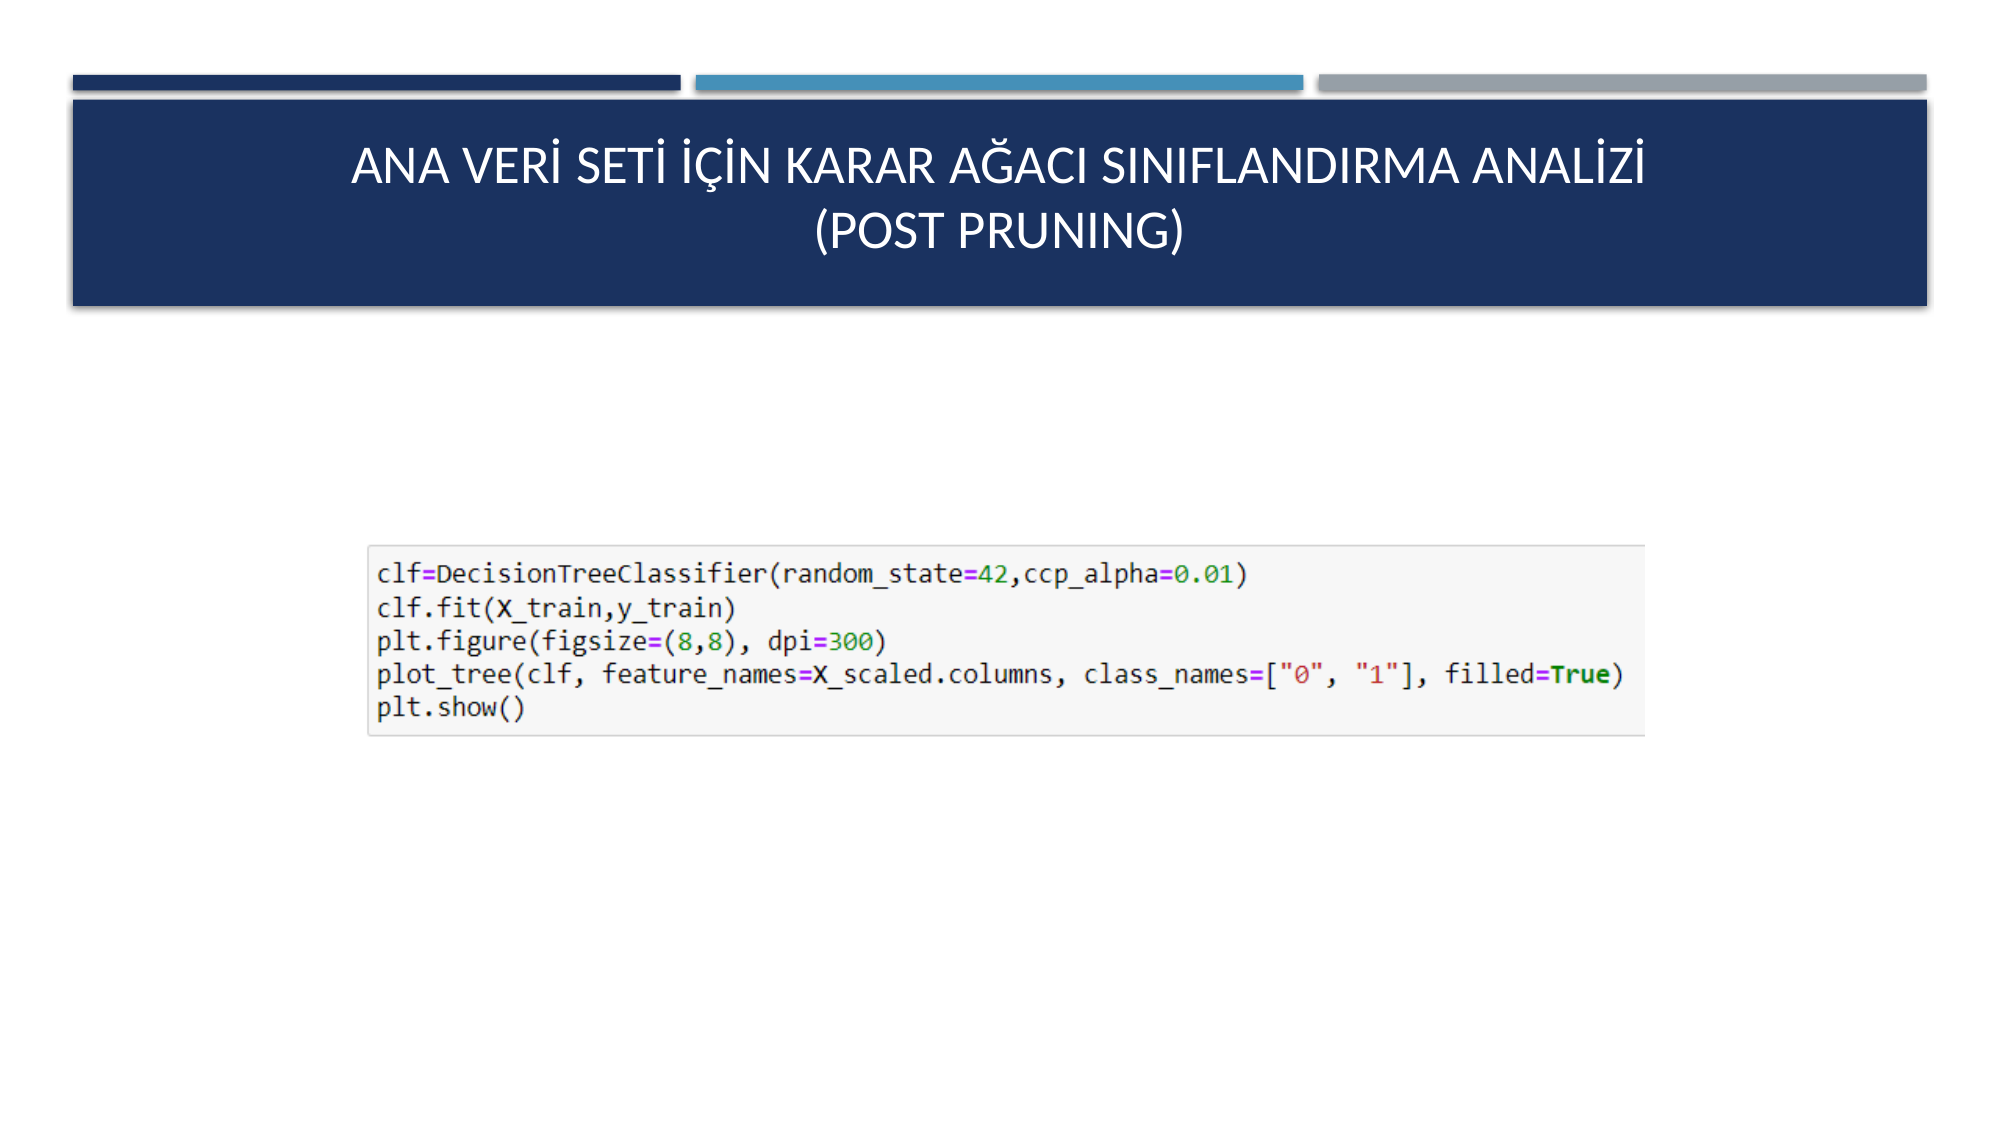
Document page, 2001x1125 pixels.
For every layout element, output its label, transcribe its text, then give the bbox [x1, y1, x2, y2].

picture [354, 530, 1646, 754]
title ana veri seti için karar ağacı sınıflandırma analizi (post prunıng) [95, 119, 1905, 333]
